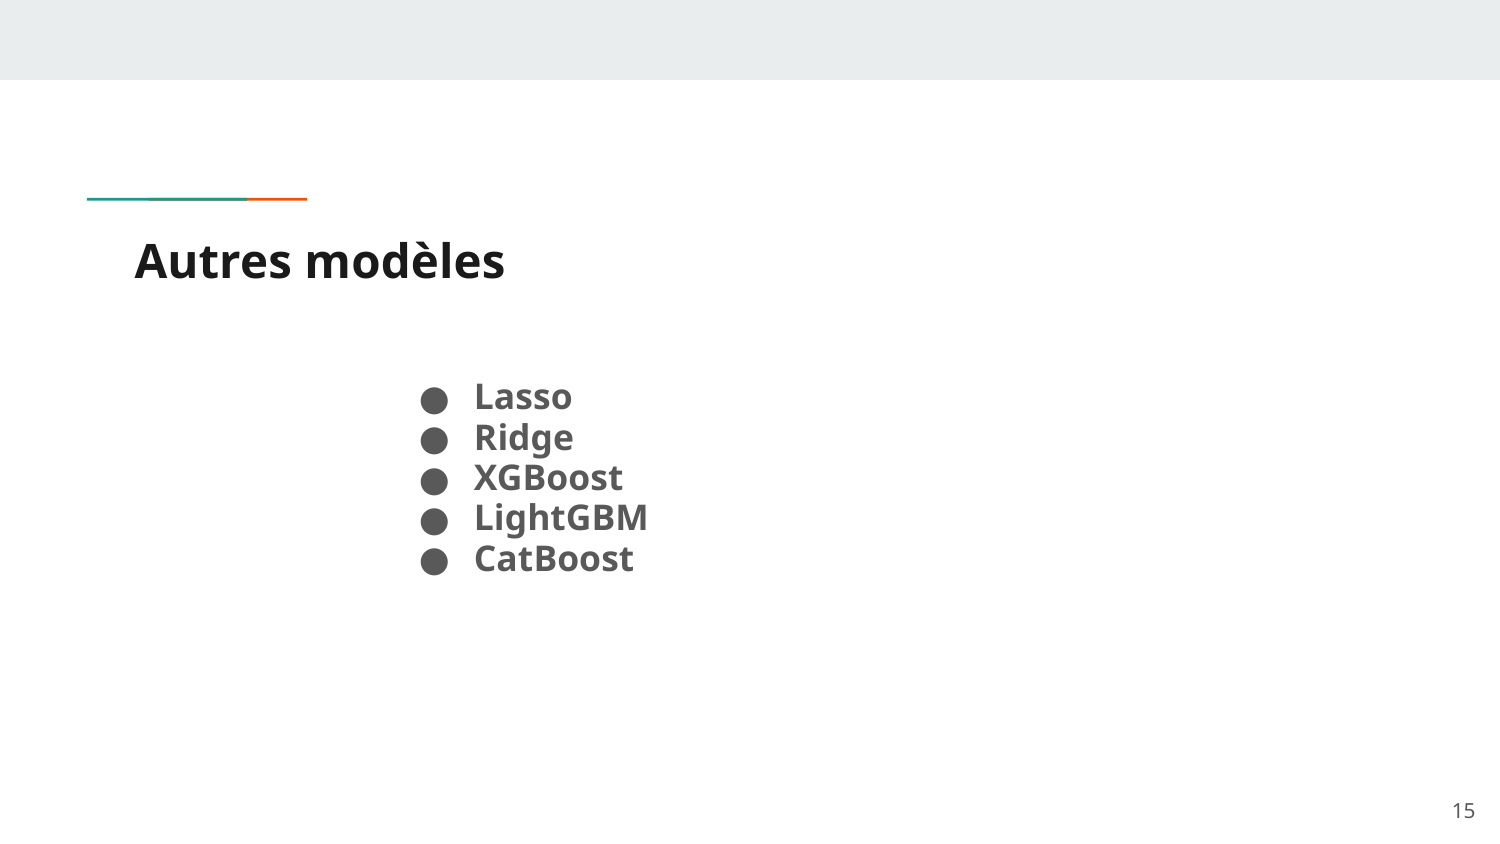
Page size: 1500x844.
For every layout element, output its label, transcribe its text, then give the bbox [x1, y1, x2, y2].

list Lasso Ridge XGBoost LightGBM CatBoost [383, 362, 968, 600]
title Autres modèles [119, 216, 1044, 305]
slide_number ‹#› [1400, 779, 1491, 844]
